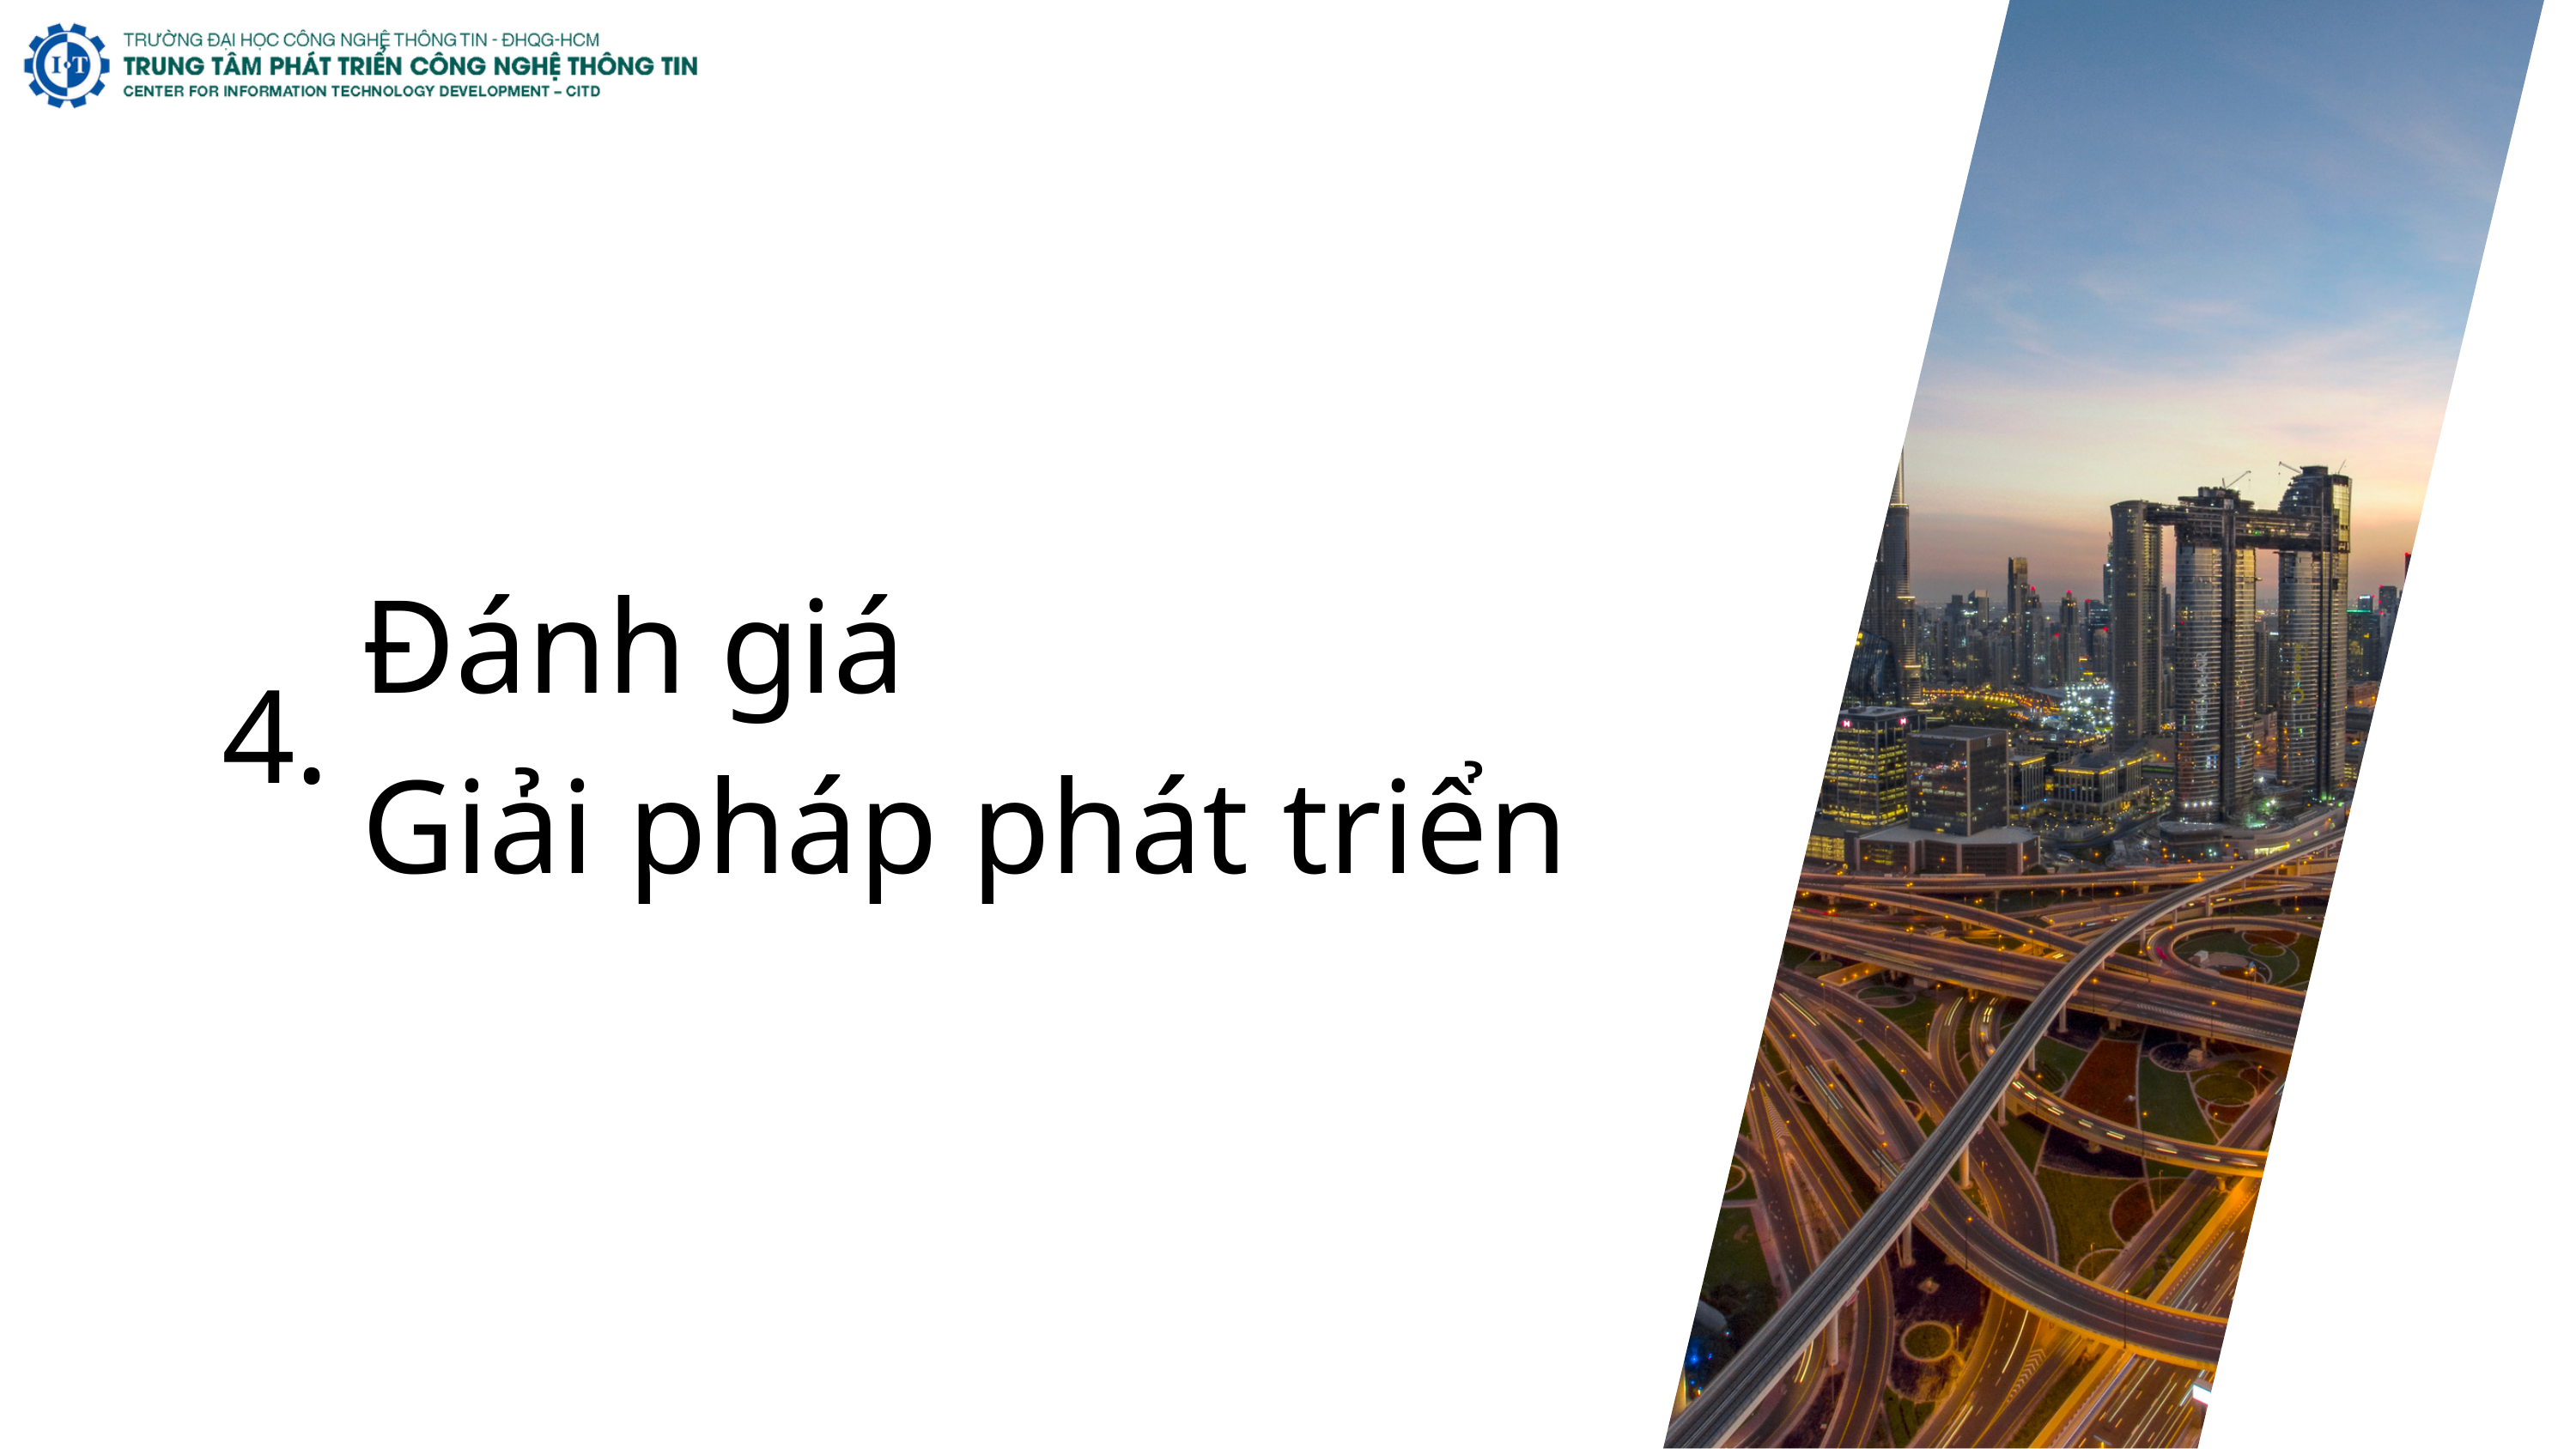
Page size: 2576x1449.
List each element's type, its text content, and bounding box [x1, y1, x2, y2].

text_box 4. [222, 628, 344, 809]
text_box Đánh giá Giải pháp phát triển [361, 538, 1624, 900]
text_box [1662, 0, 2545, 1449]
text_box [19, 20, 704, 112]
